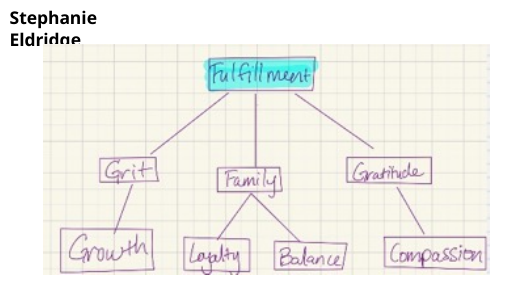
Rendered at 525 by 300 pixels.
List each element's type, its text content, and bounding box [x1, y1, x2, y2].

picture [43, 44, 490, 276]
text_box Stephanie Eldridge [4, 2, 177, 55]
